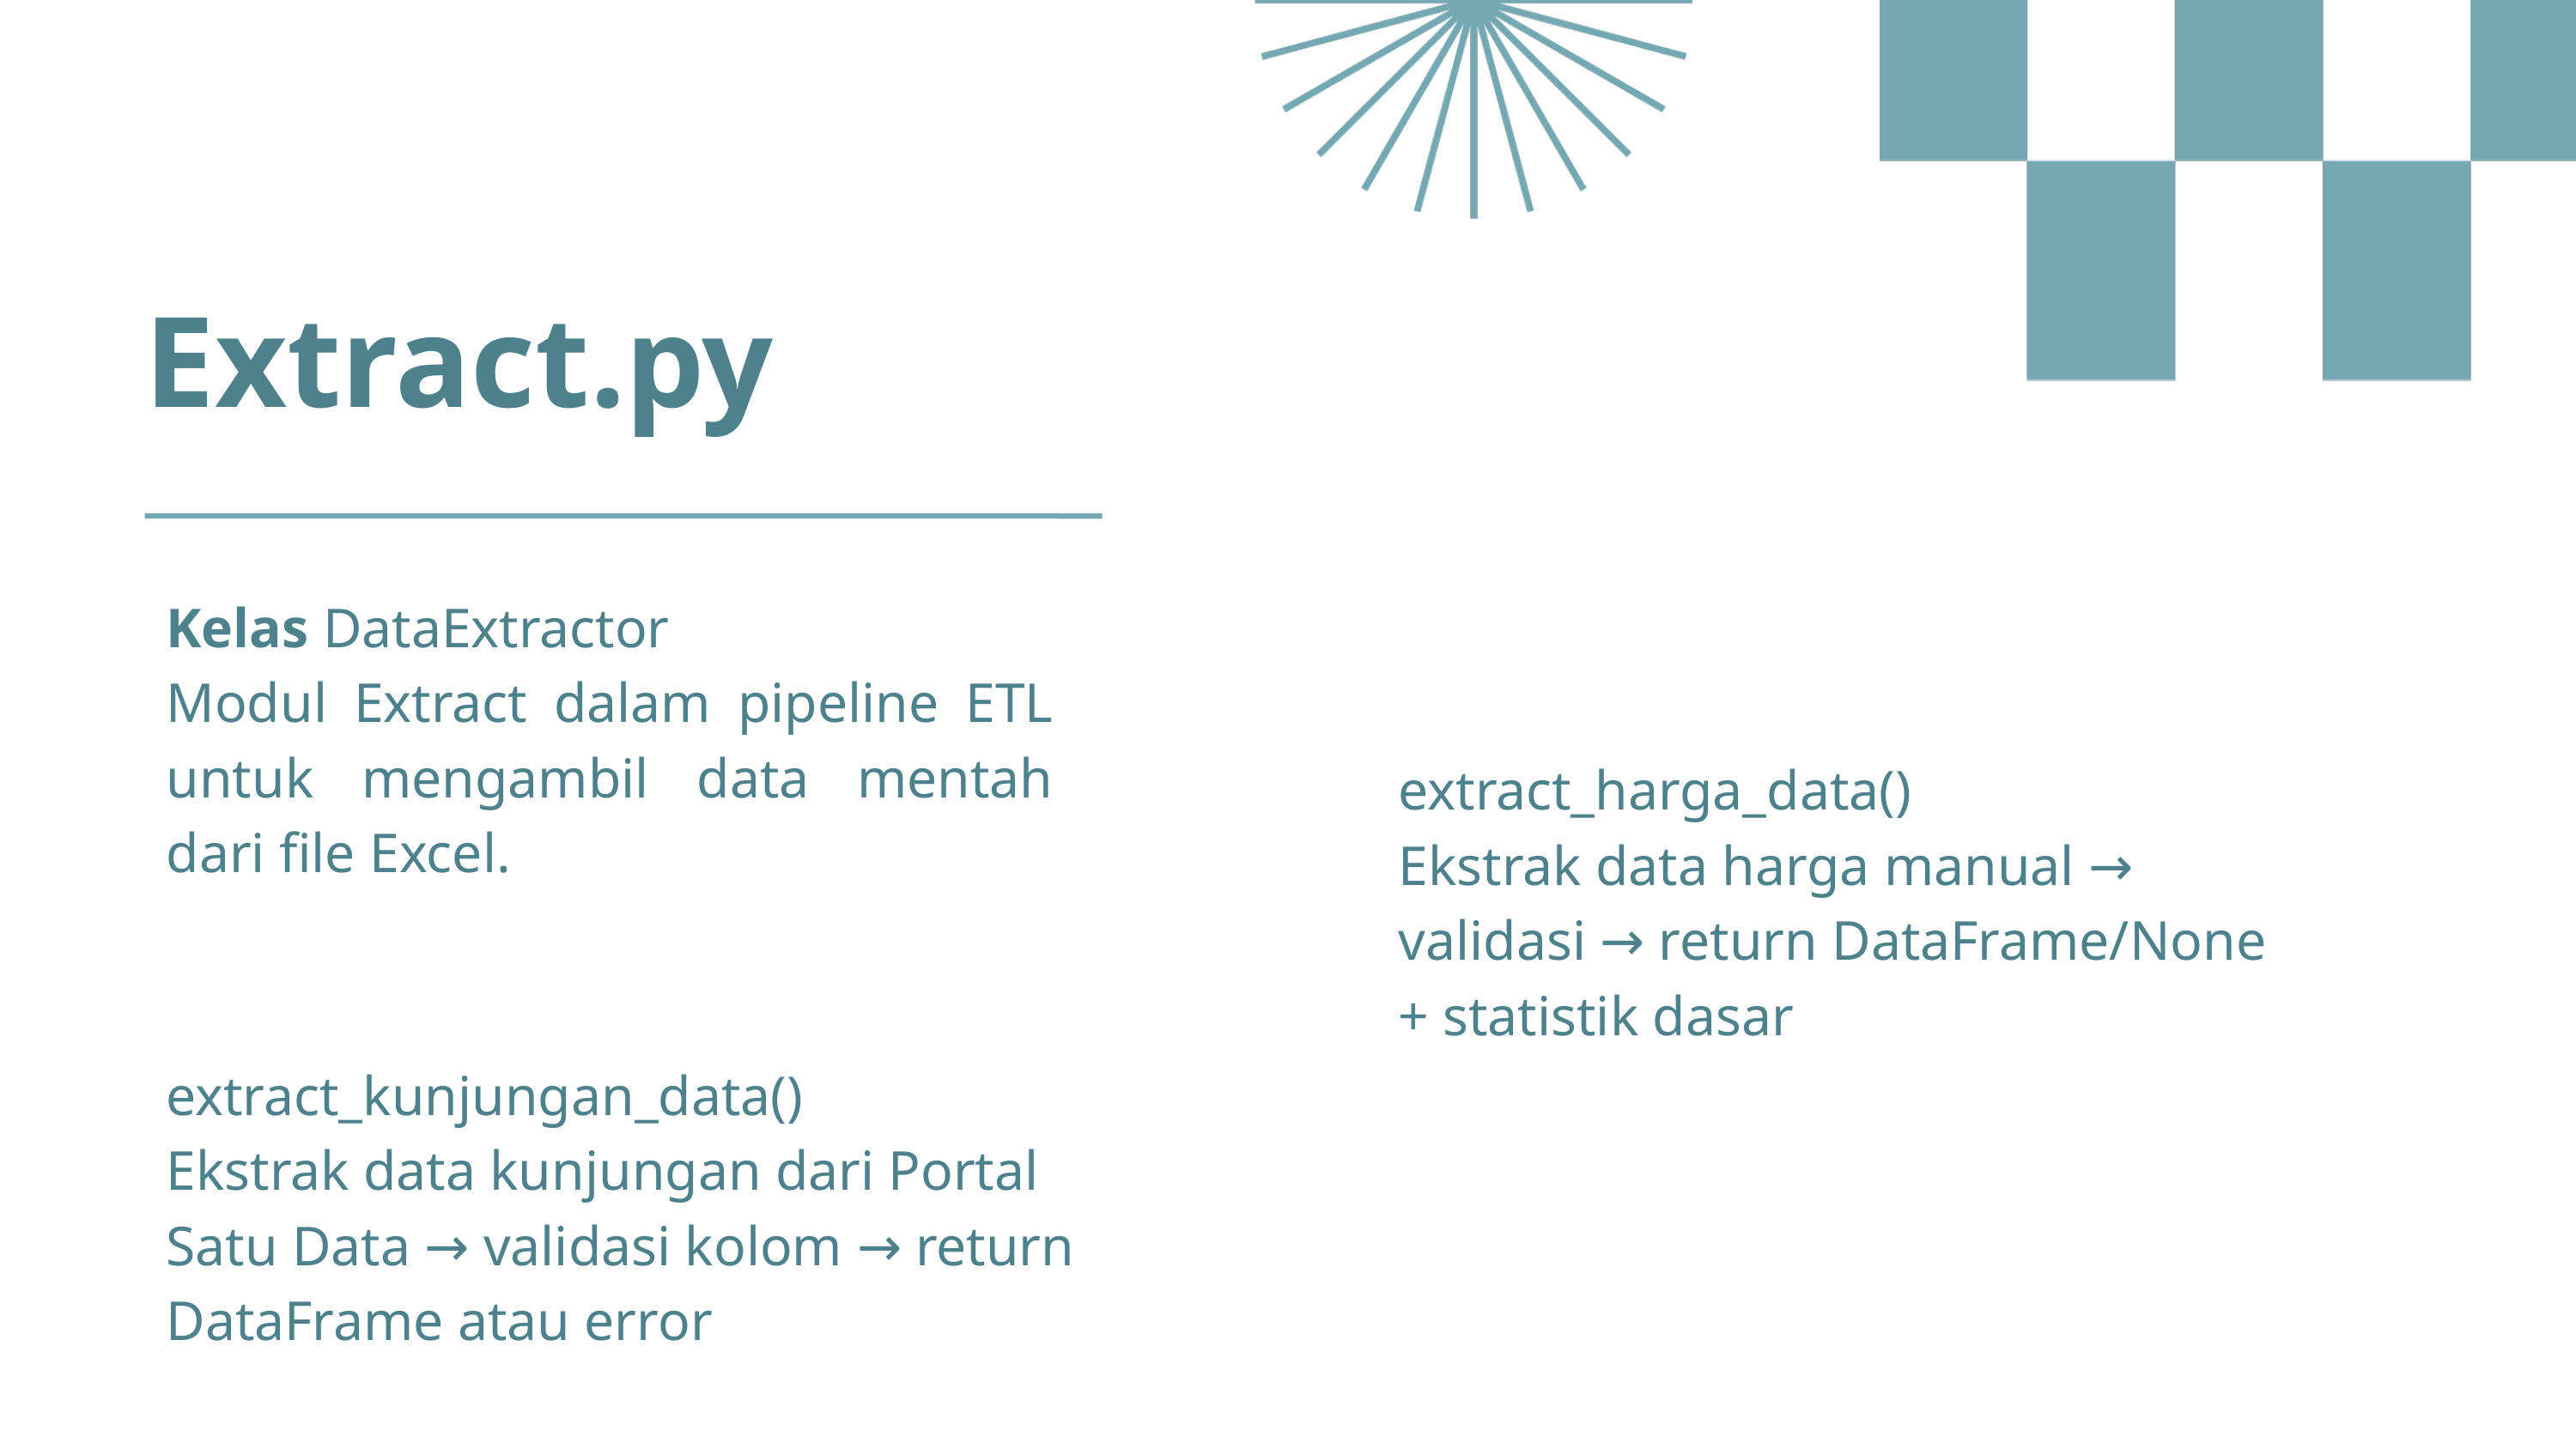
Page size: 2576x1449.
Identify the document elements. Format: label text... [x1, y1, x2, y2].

text_box [1255, 0, 1692, 219]
text_box [1880, 0, 2576, 381]
text_box extract_kunjungan_data() Ekstrak data kunjungan dari Portal Satu Data → validasi kolom → return DataFrame atau error [166, 1051, 1123, 1449]
text_box Kelas DataExtractor Modul Extract dalam pipeline ETL untuk mengambil data mentah dari file Excel. [166, 583, 1054, 1034]
text_box extract_harga_data() Ekstrak data harga manual → validasi → return DataFrame/None + statistik dasar [1398, 745, 2287, 1122]
text_box Extract.py [144, 319, 1737, 433]
